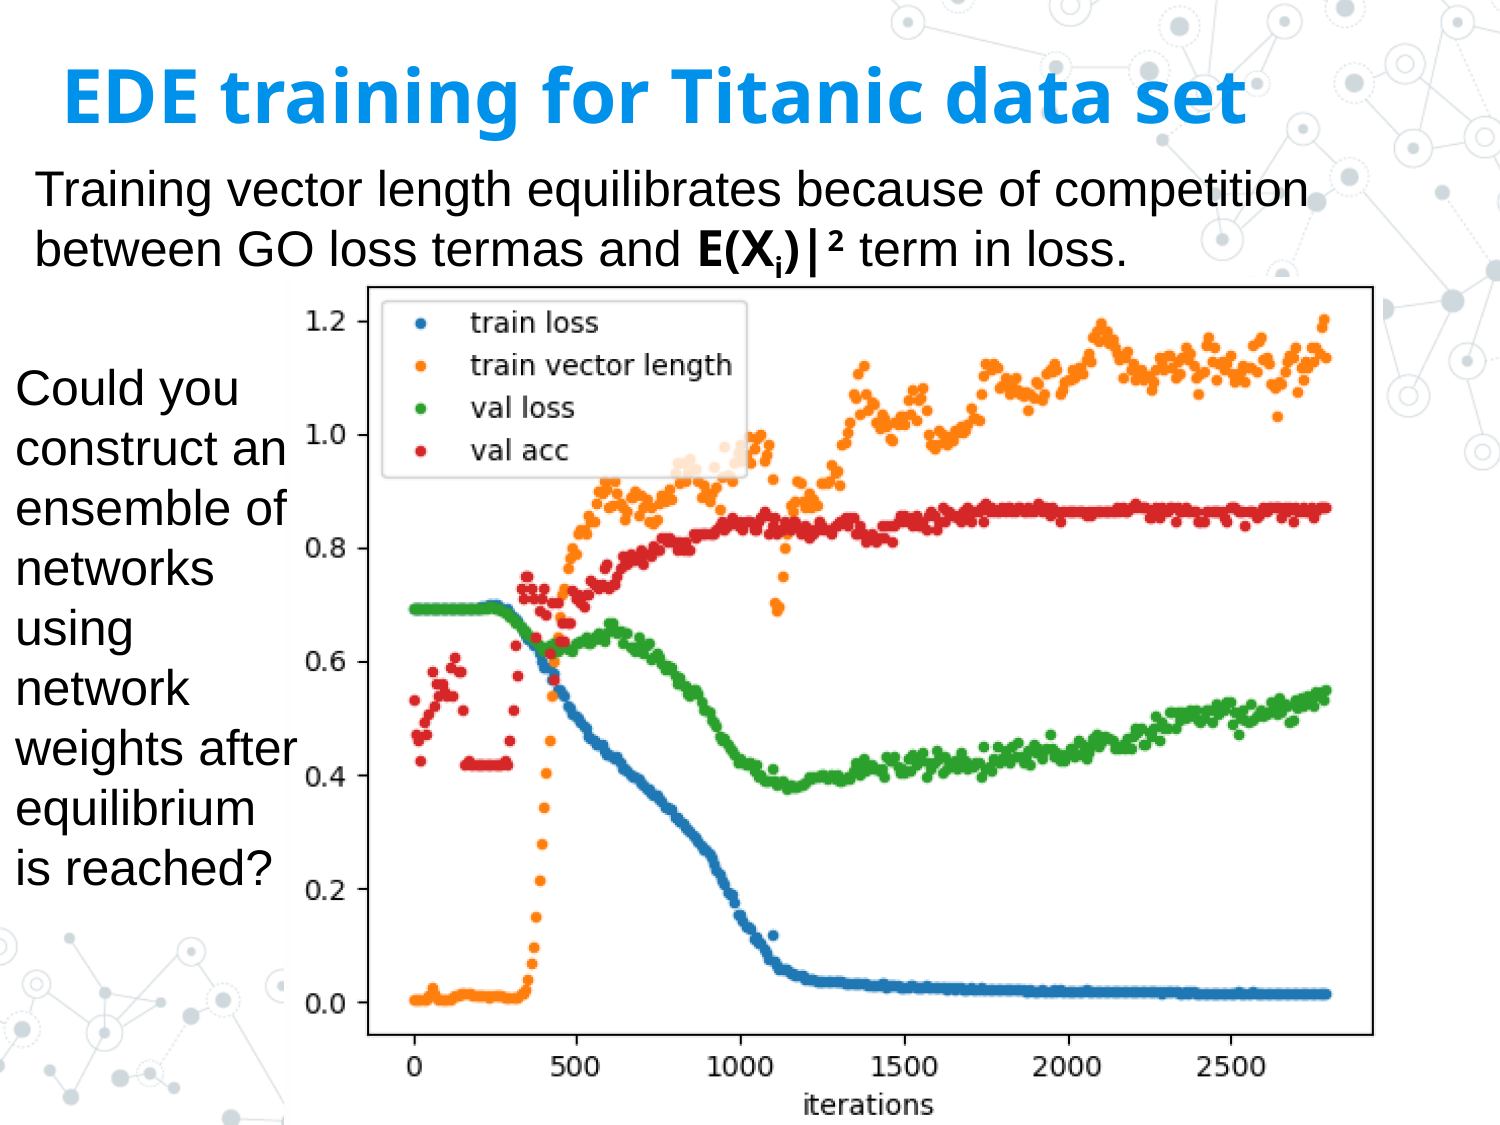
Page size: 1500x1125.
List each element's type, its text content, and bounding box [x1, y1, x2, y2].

title EDE training for Titanic data set [46, 0, 1500, 154]
text_box Training vector length equilibrates because of competition between GO loss termas and E(Xi)|2 term in loss. [19, 141, 1383, 295]
text_box Could you construct an ensemble of networks using network weights after equilibrium is reached? [0, 340, 278, 922]
picture [0, 0, 1500, 1125]
